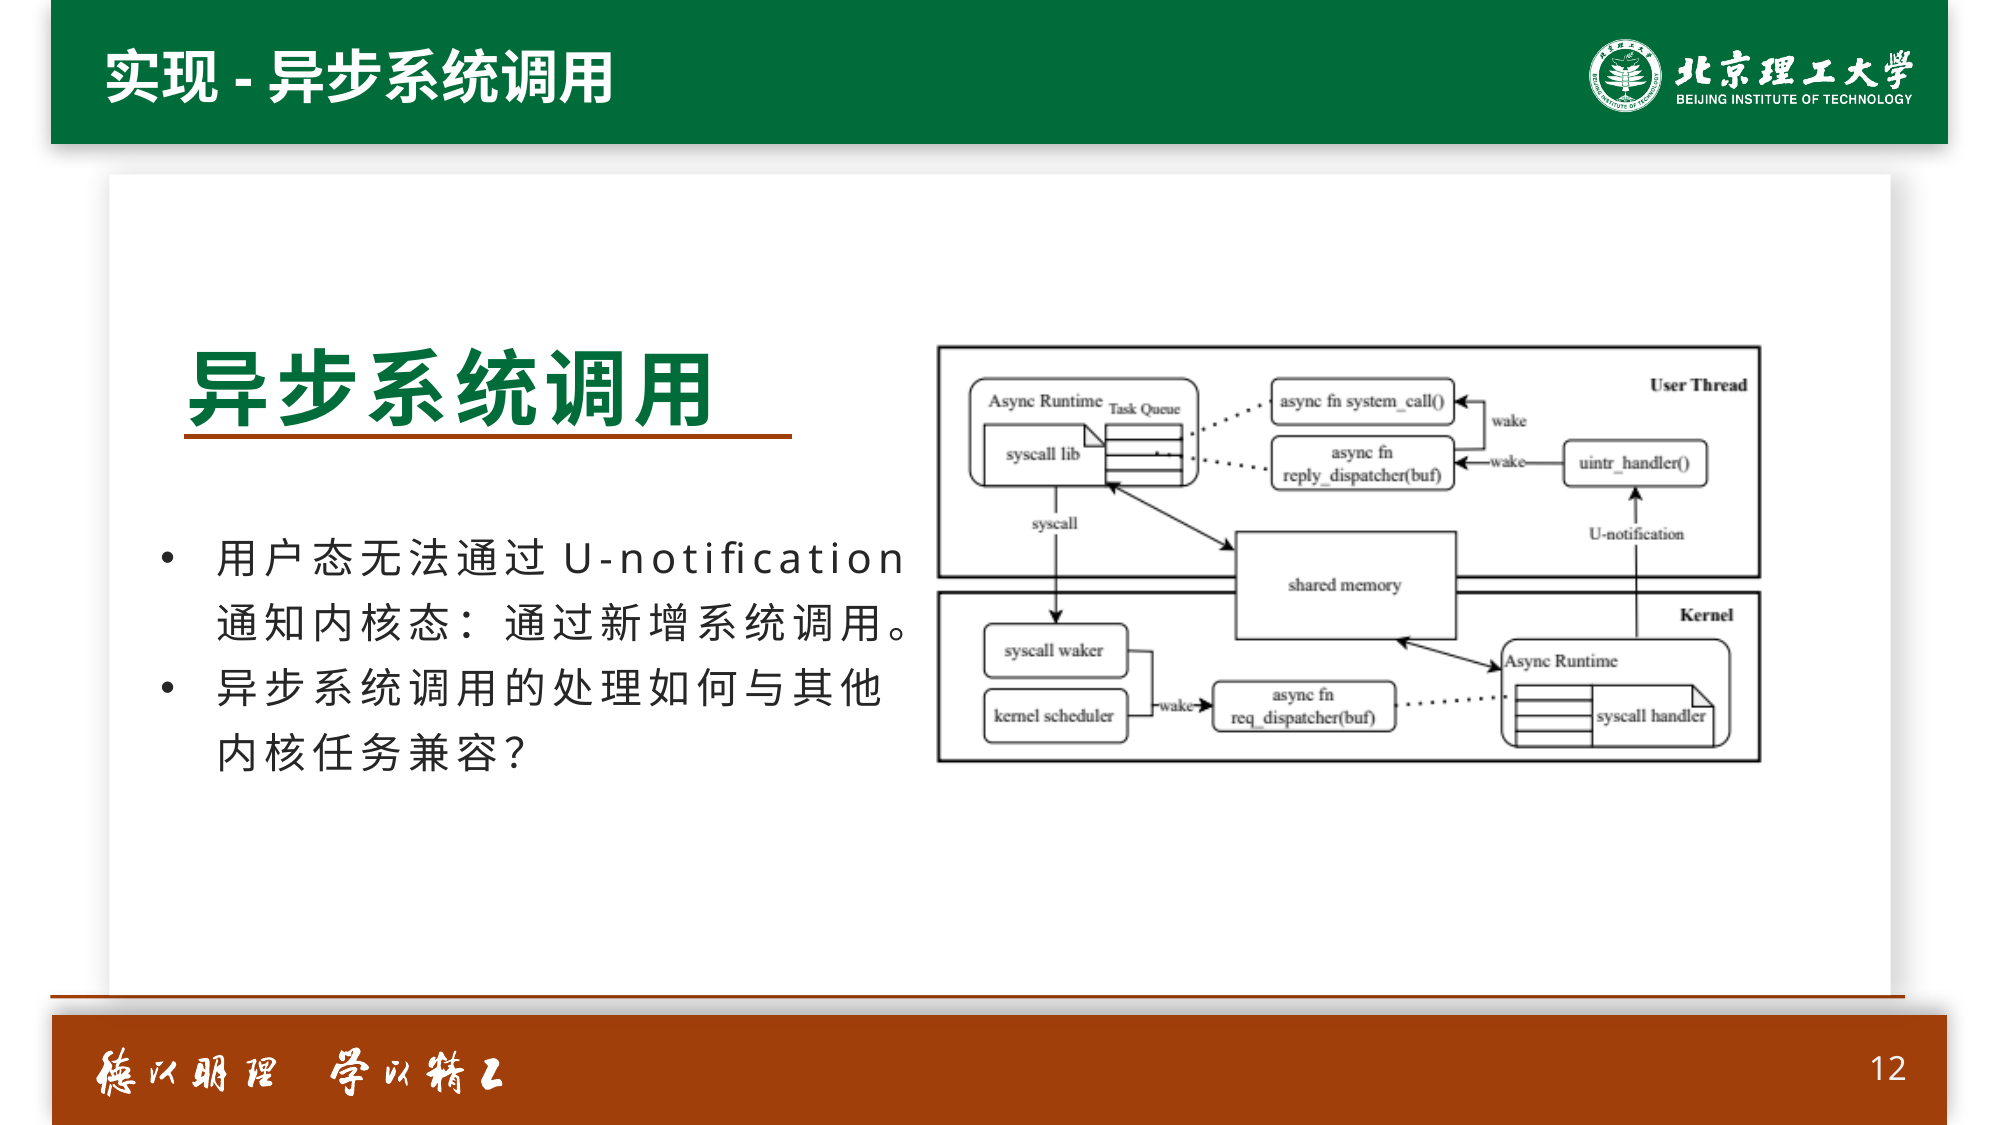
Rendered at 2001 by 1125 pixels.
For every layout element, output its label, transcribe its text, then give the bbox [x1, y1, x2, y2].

text_box [49, 994, 99, 999]
text_box 用户态无法通过U-notification通知内核态：通过新增系统调用。 异步系统调用的处理如何与其他内核任务兼容？ [160, 516, 886, 777]
picture [1568, 21, 1937, 125]
text_box async_framework.png [108, 173, 1892, 996]
picture [886, 317, 1814, 797]
title 实现-异步系统调用 [88, 40, 1507, 120]
text_box 异步系统调用 [186, 306, 812, 437]
